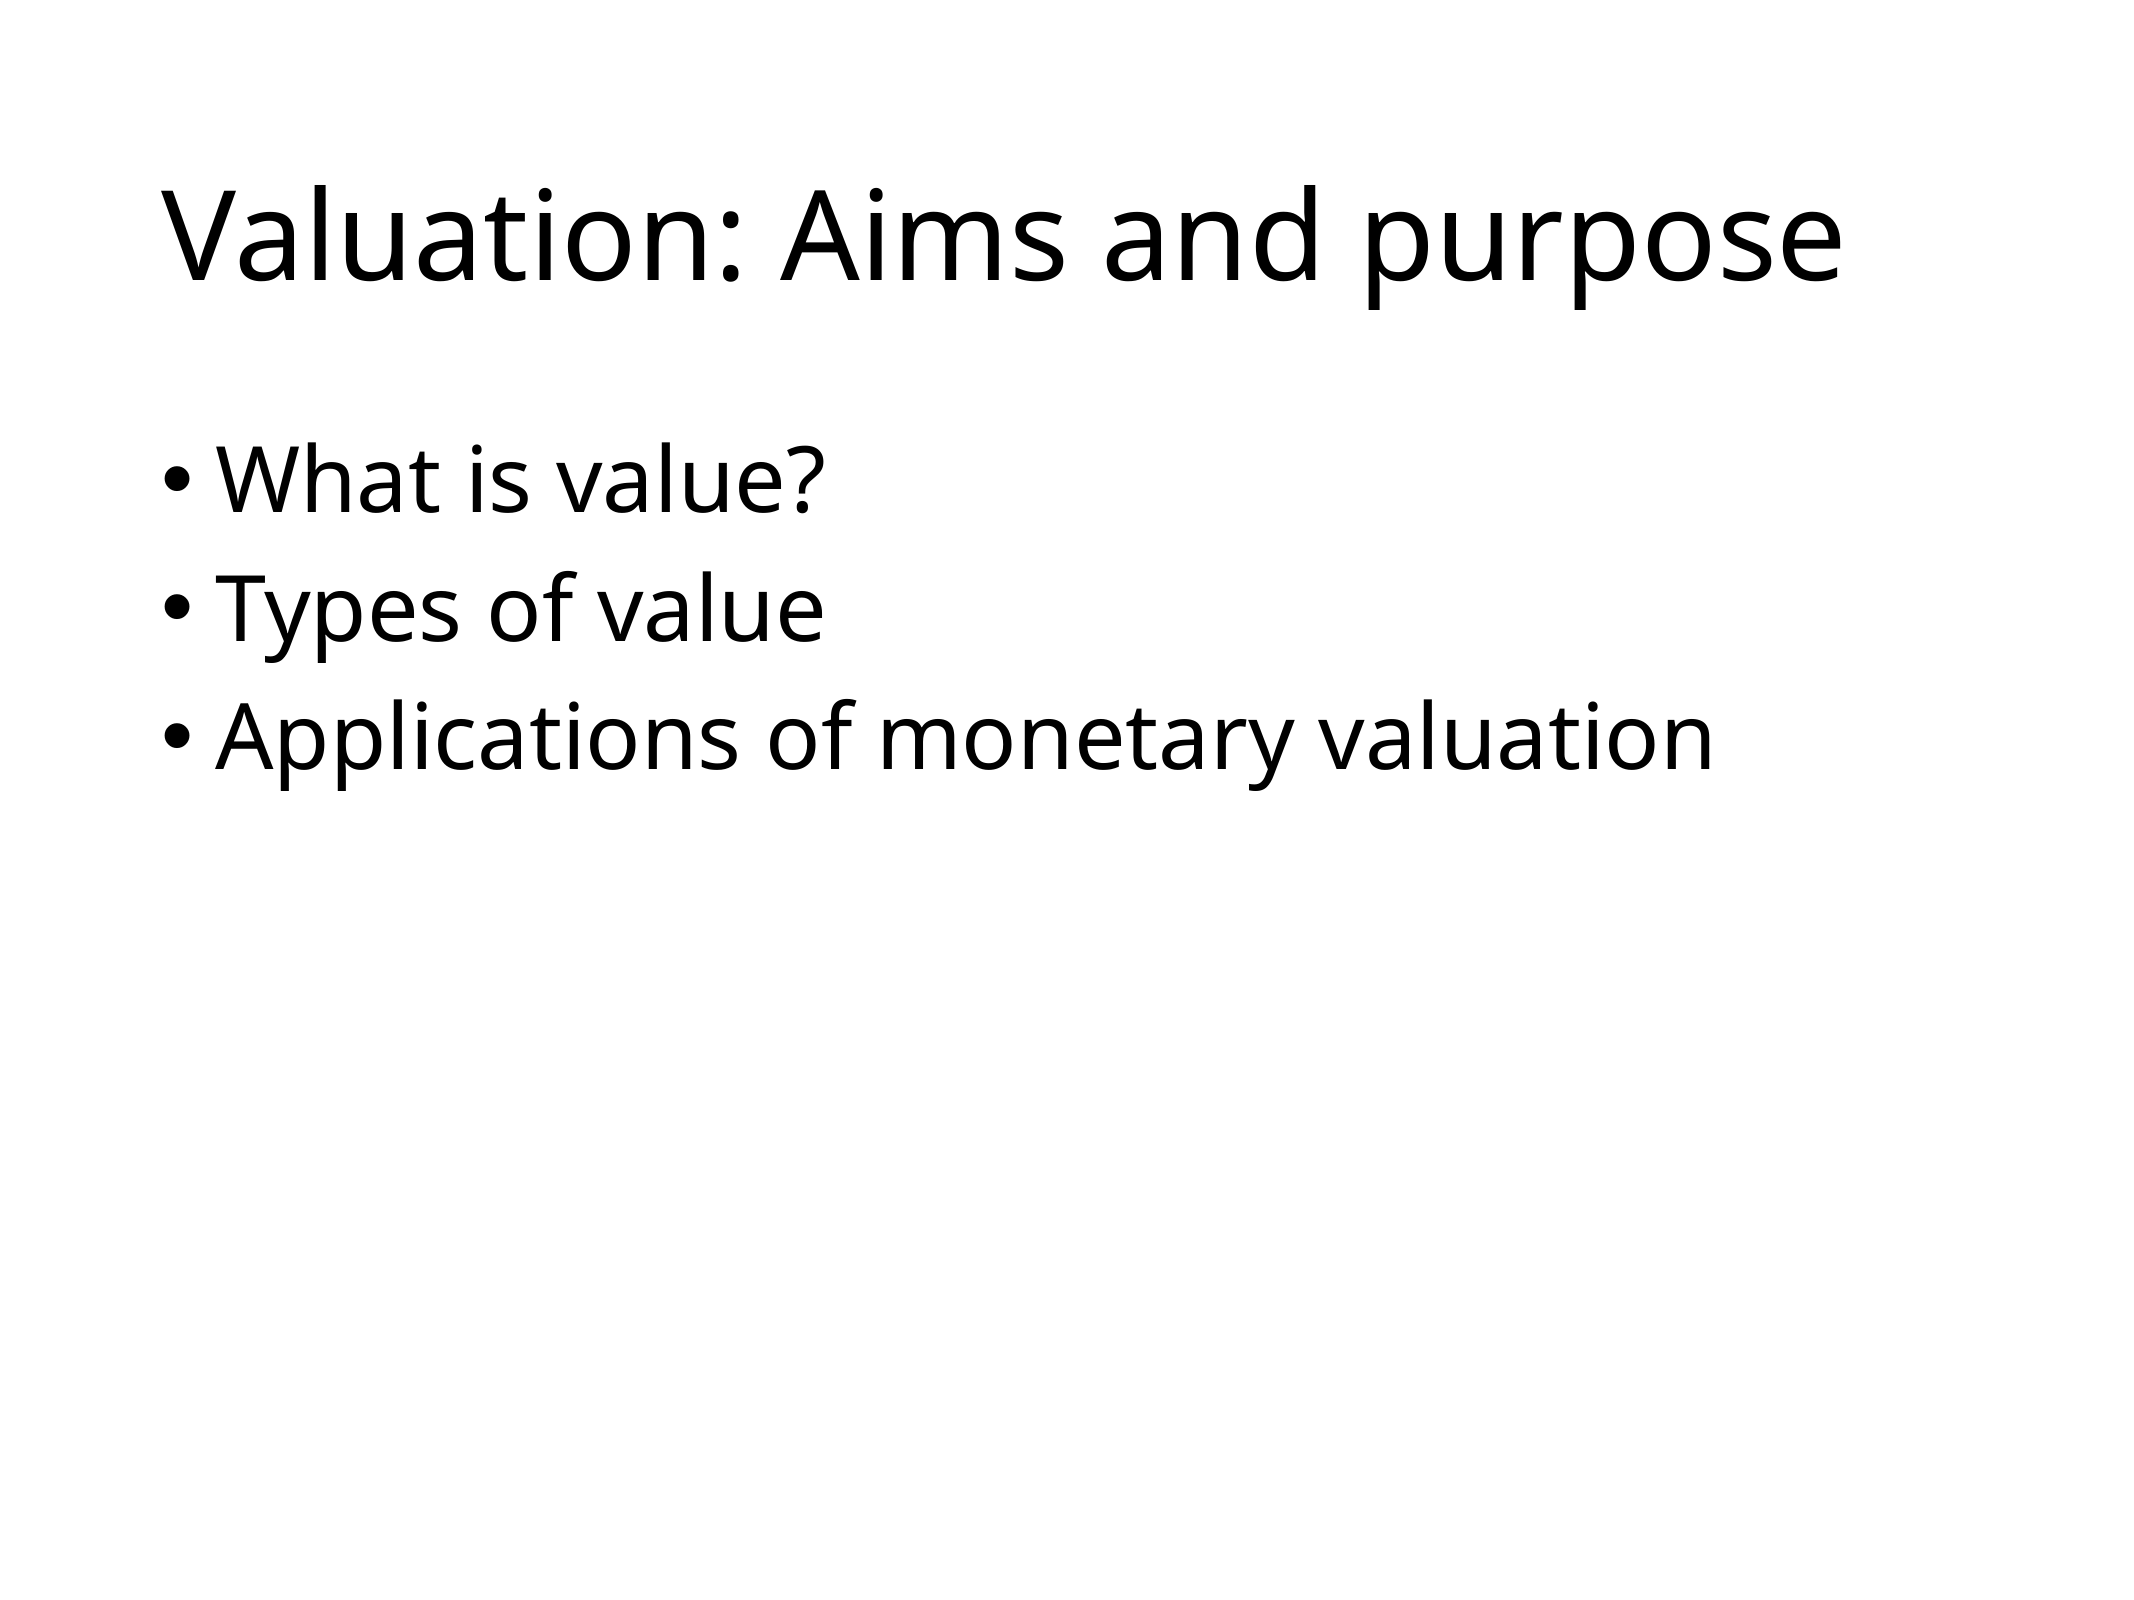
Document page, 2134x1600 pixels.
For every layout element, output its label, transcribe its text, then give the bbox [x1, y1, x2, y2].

title Valuation: Aims and purpose [146, 85, 1987, 395]
list What is value? Types of value Applications of monetary valuation [146, 425, 1987, 1442]
